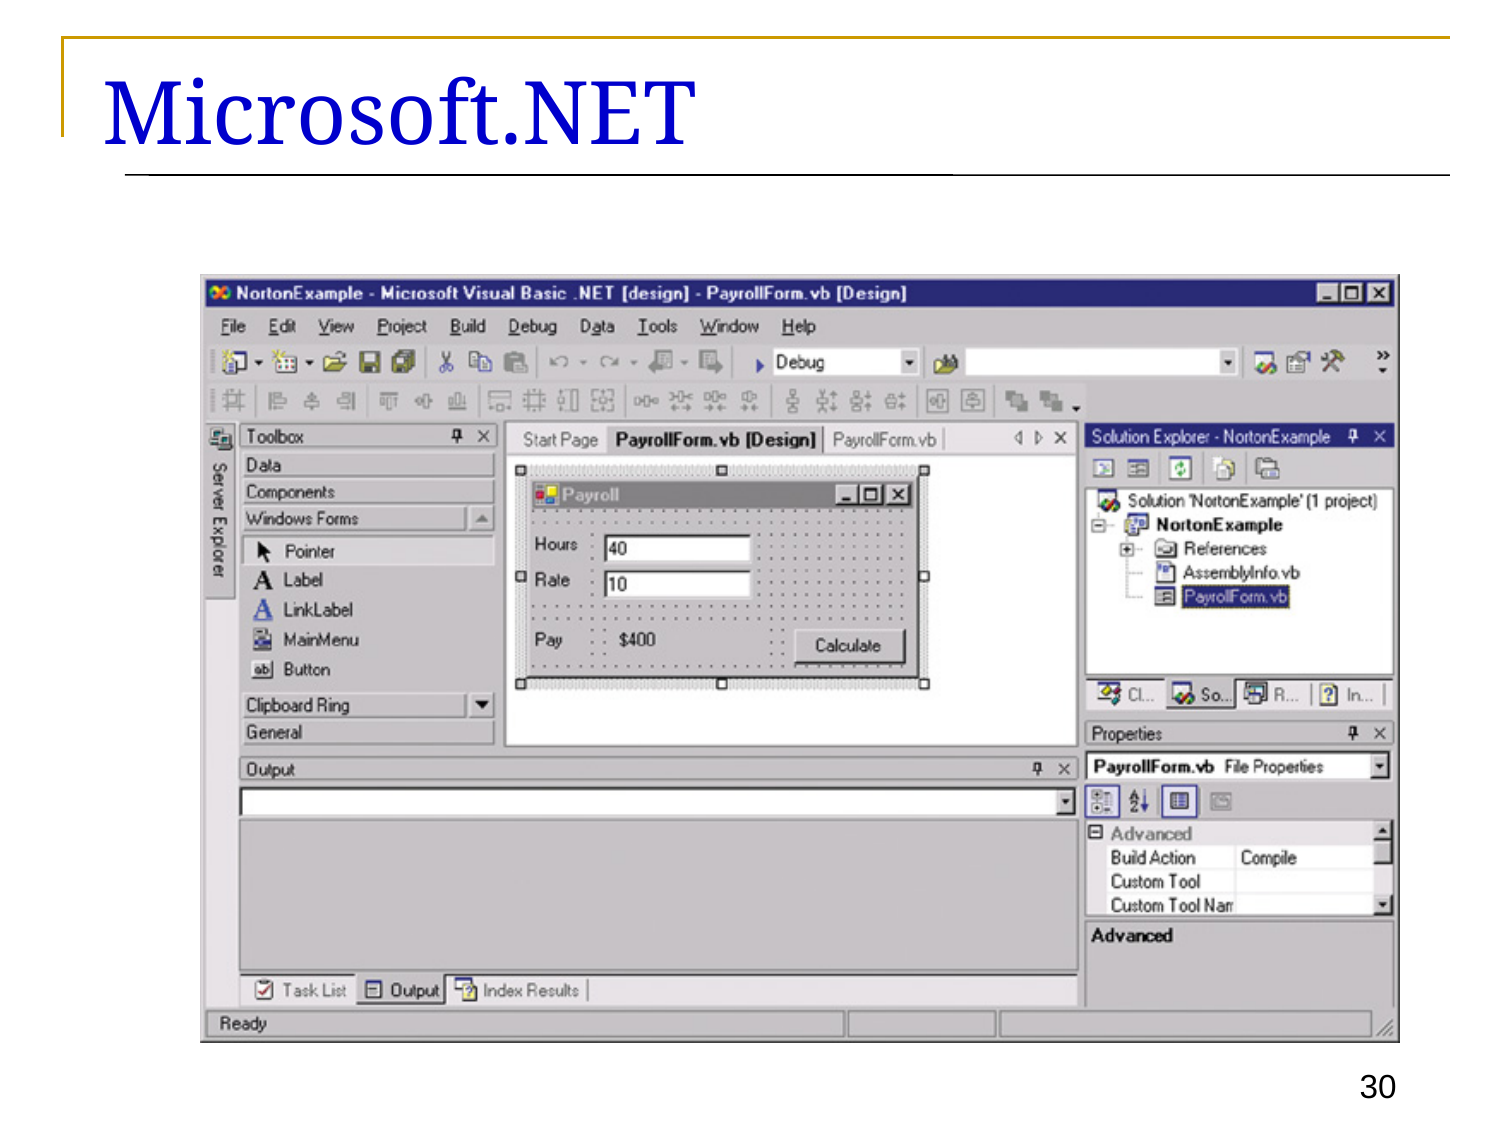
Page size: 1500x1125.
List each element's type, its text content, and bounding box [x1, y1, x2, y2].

picture [199, 274, 1401, 1044]
title Microsoft.NET [87, 49, 1451, 176]
